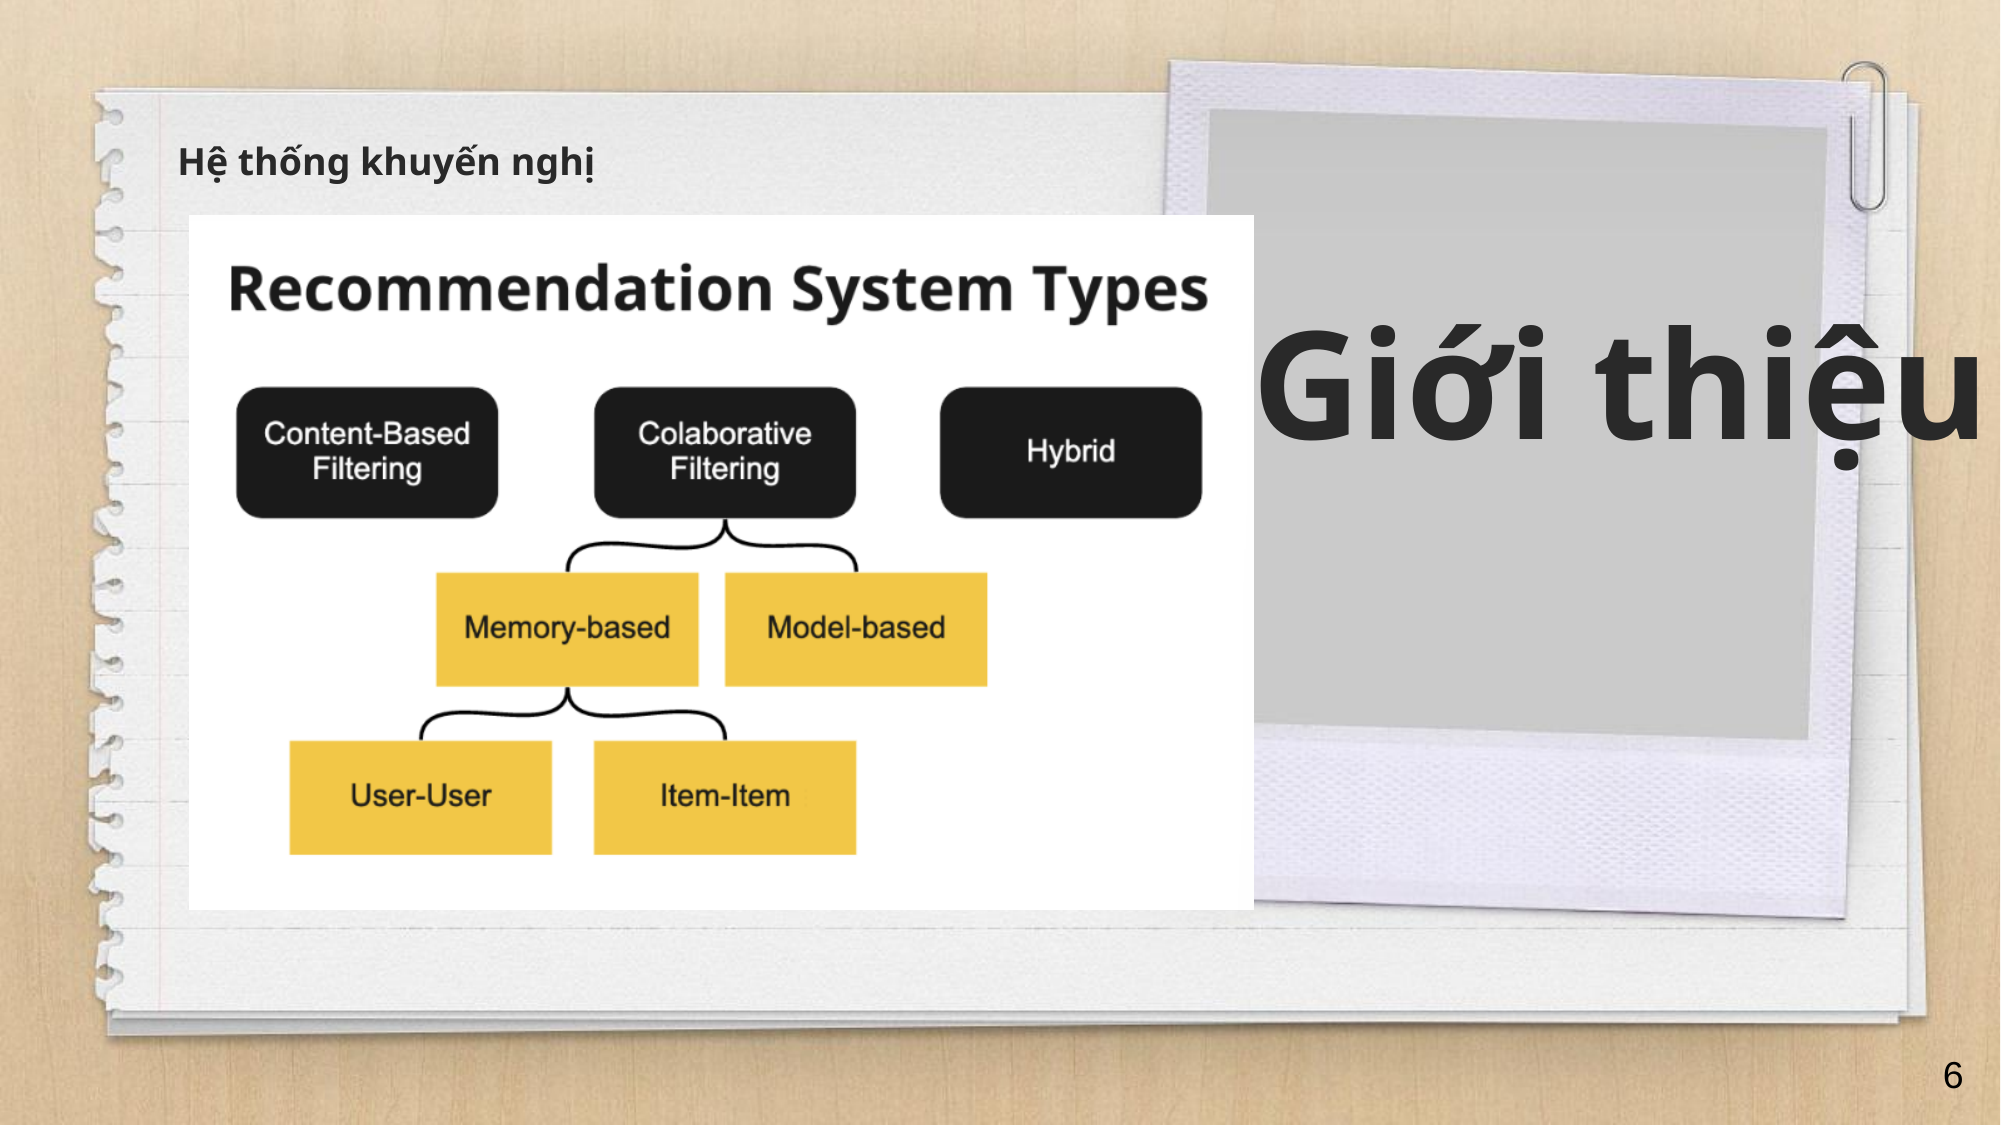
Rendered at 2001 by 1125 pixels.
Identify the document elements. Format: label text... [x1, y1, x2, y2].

text_box [1254, 228, 1547, 896]
text_box Hệ thống khuyến nghị [162, 130, 1281, 281]
picture [0, 0, 2001, 1125]
slide_number 6 [1906, 1022, 2000, 1125]
text_box Giới thiệu [1547, 282, 2000, 837]
